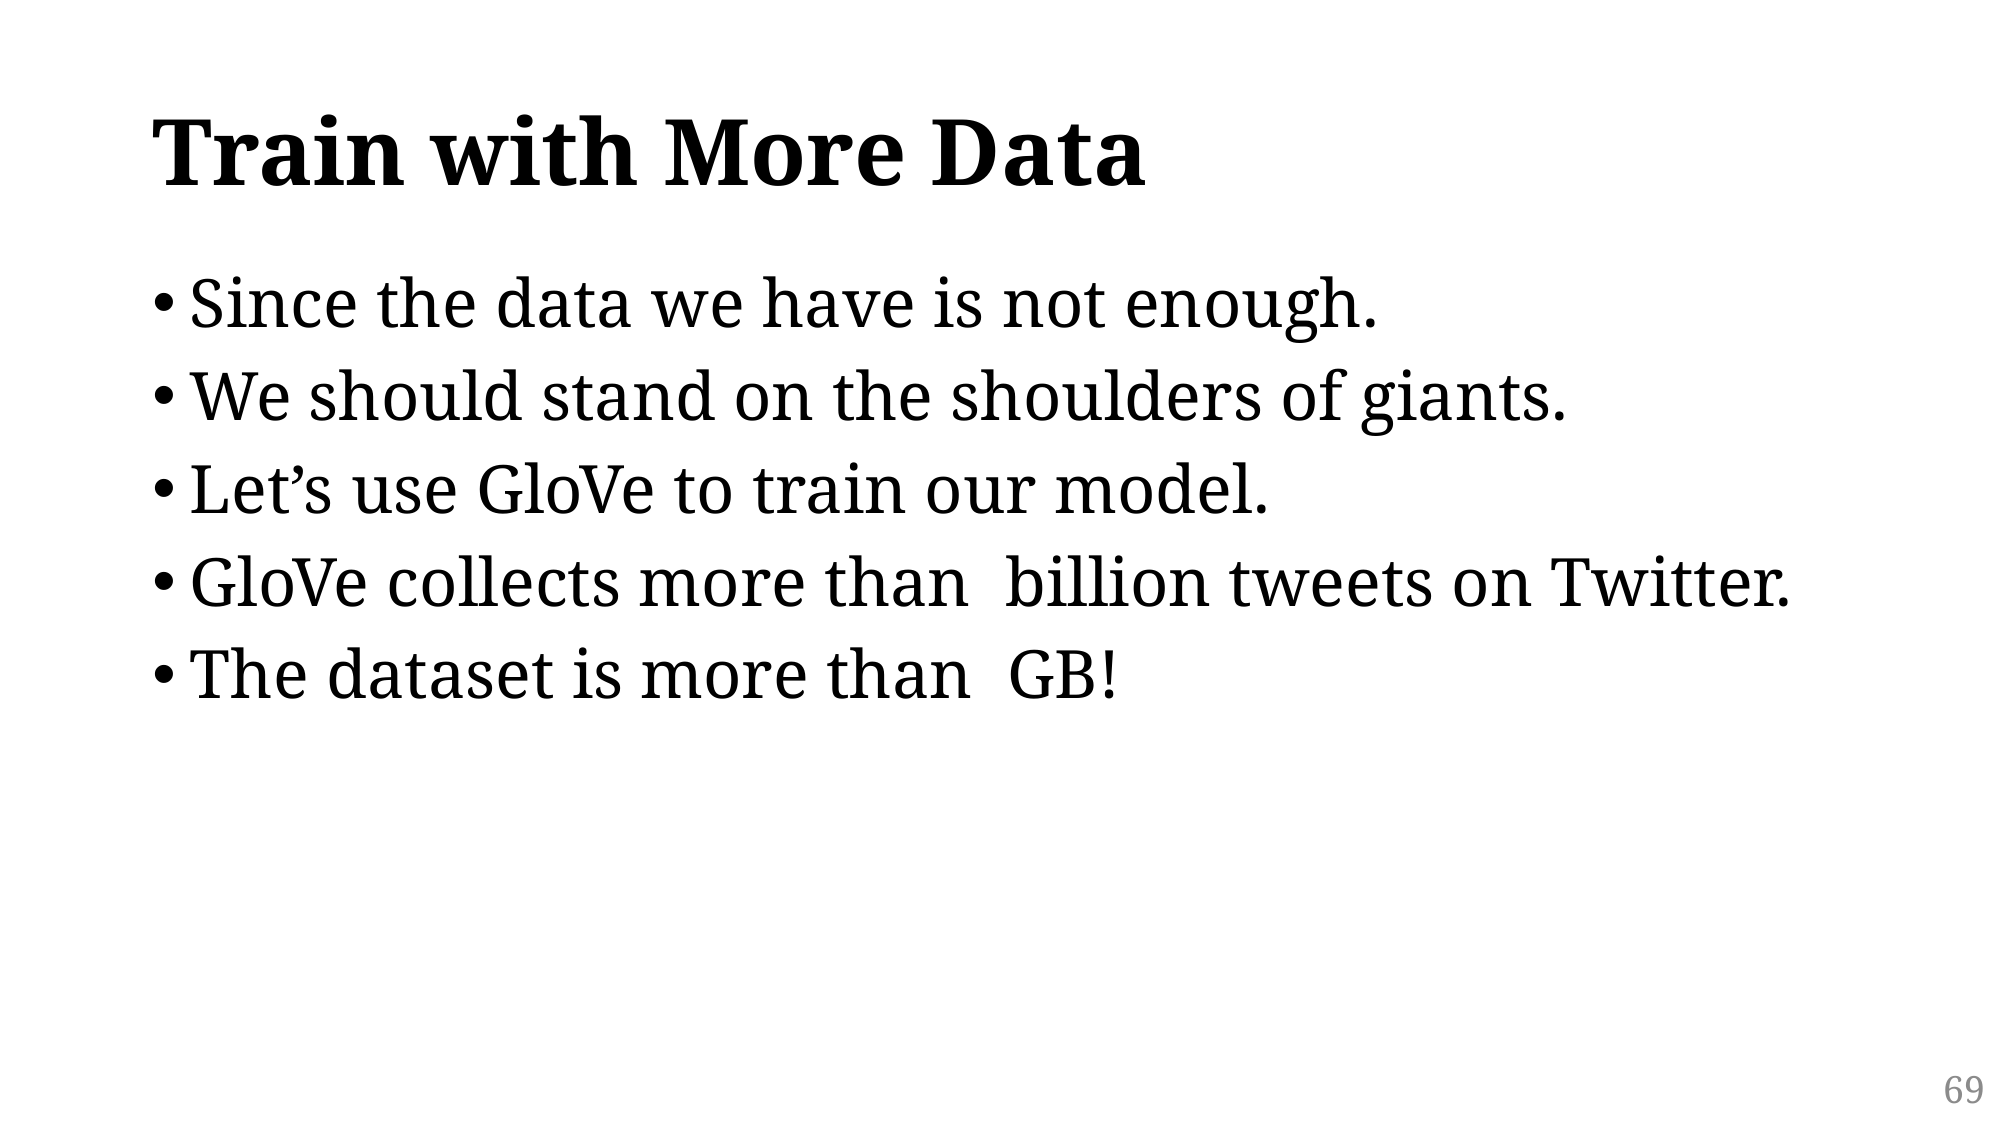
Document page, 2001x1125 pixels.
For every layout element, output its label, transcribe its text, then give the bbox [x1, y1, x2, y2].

title Train with More Data [137, 59, 1863, 251]
slide_number 69 [1843, 1061, 2000, 1122]
